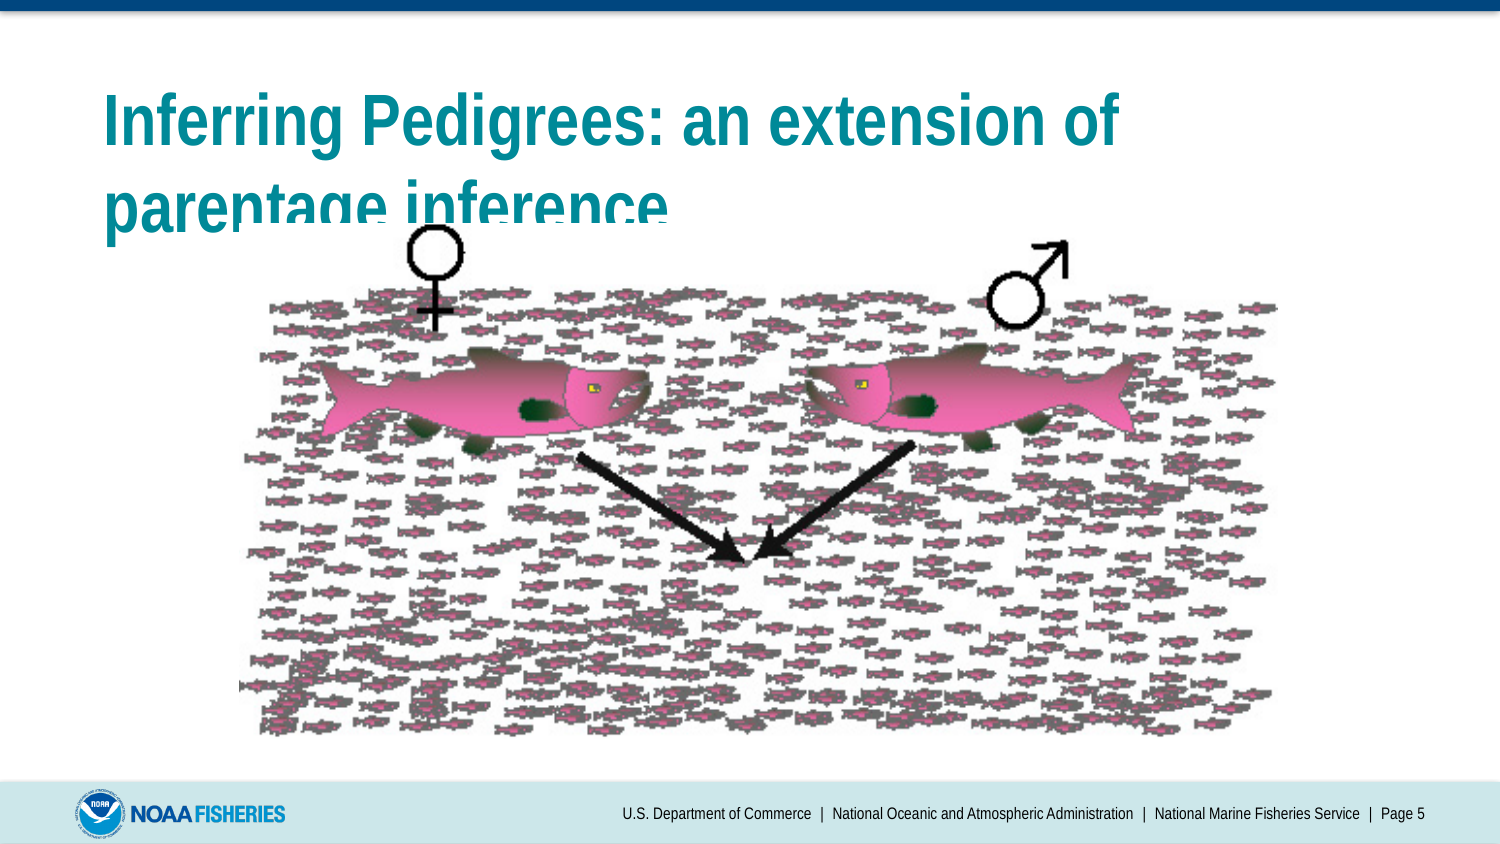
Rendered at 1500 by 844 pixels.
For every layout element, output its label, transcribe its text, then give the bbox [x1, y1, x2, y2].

title Inferring Pedigrees: an extension of parentage inference [88, 65, 1439, 257]
picture [75, 789, 285, 839]
slide_number U.S. Department of Commerce | National Oceanic and Atmospheric Administration | National Marine Fisheries Service | Page 5 [375, 781, 1425, 844]
picture [268, 809, 277, 819]
picture [239, 223, 1278, 740]
